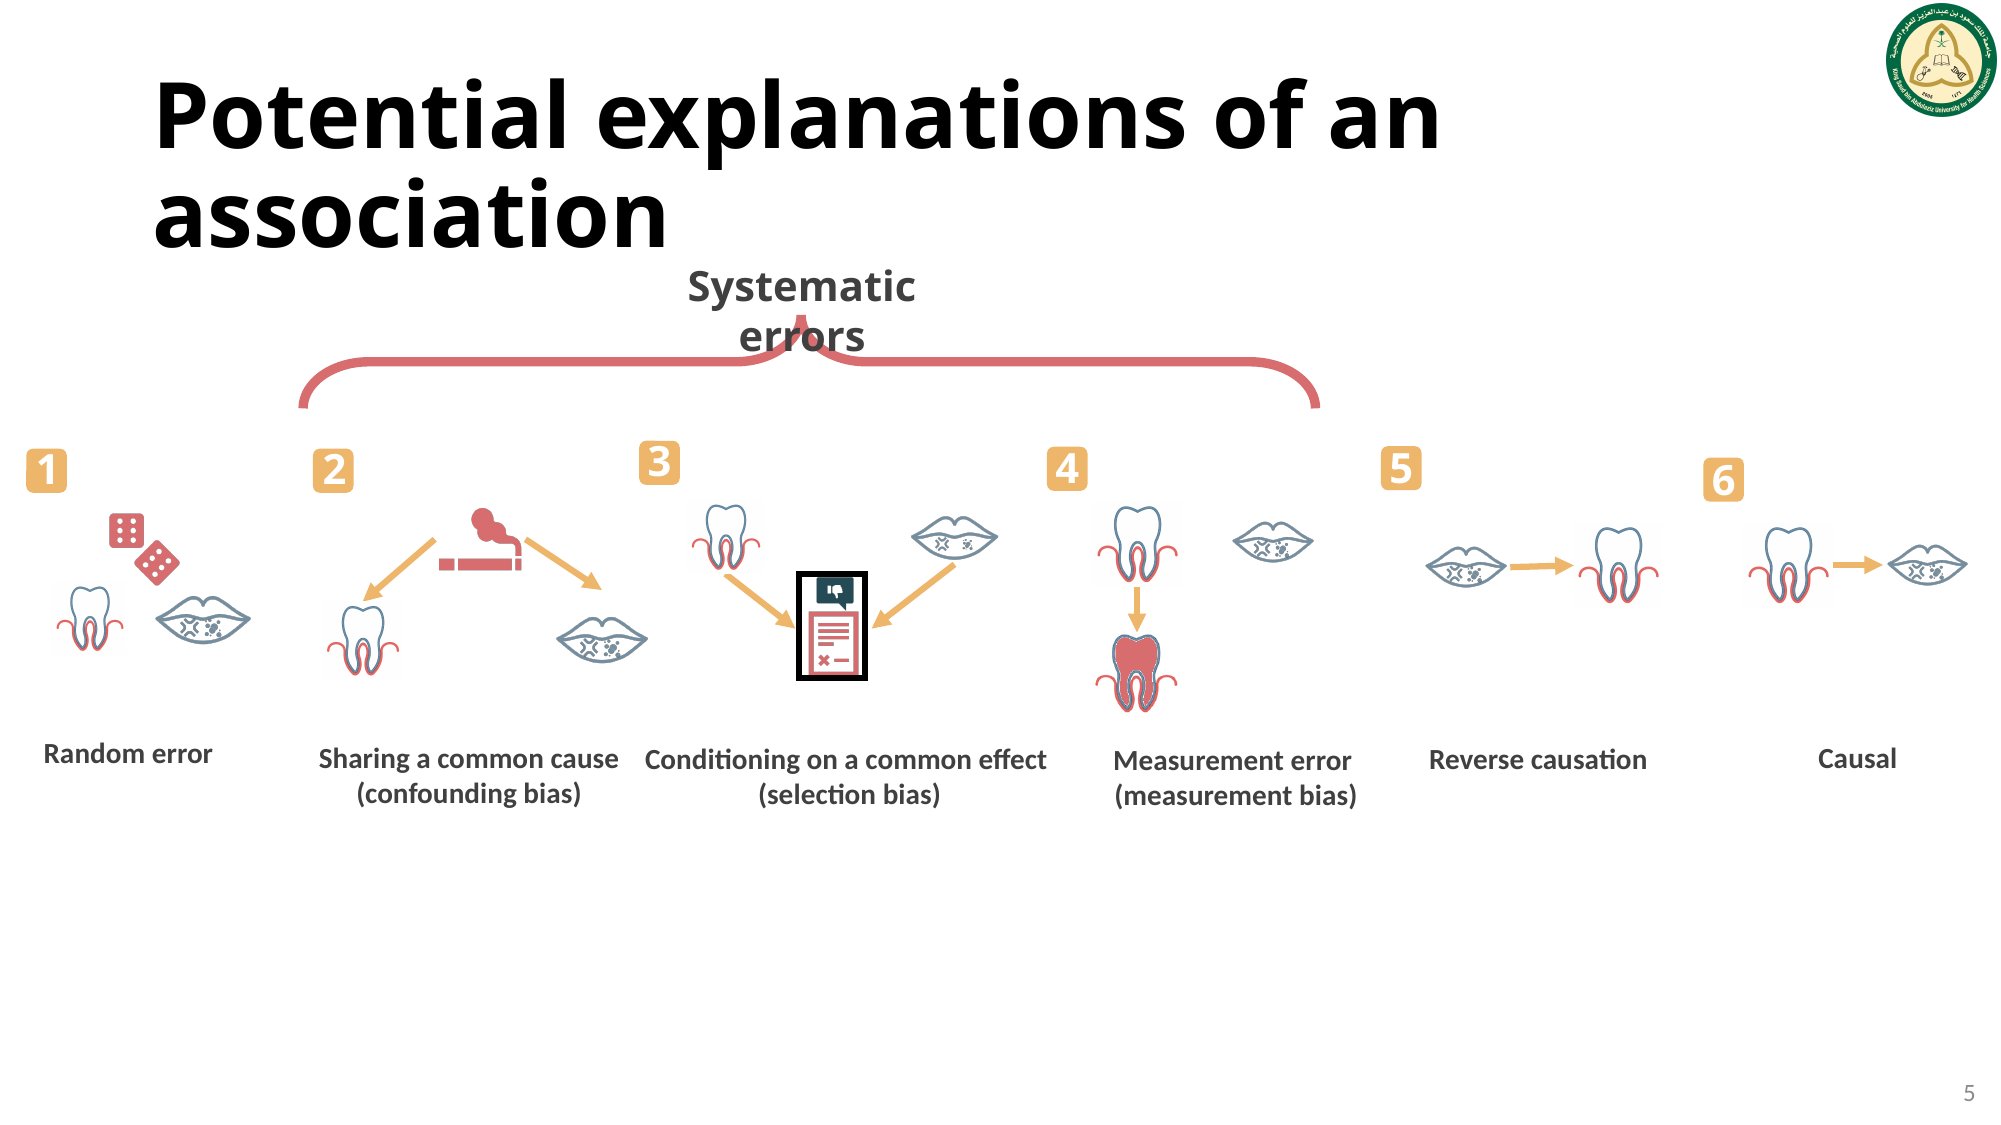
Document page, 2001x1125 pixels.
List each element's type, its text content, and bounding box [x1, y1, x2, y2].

text_box 1 [21, 435, 51, 500]
text_box 6 [1697, 446, 1727, 511]
picture [51, 504, 190, 655]
text_box 5 [1375, 434, 1405, 500]
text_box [1092, 497, 1318, 721]
text_box [51, 447, 68, 494]
text_box Measurement error (measurement bias) [1063, 734, 1409, 819]
text_box Sharing a common cause (confounding bias) [247, 731, 691, 817]
text_box Conditioning on a common effect (selection bias) [605, 732, 1095, 818]
text_box [1727, 456, 1745, 503]
slide_number 5 [1540, 1061, 1991, 1122]
text_box [338, 447, 355, 493]
text_box [1071, 445, 1089, 492]
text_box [149, 567, 255, 673]
picture [1886, 3, 1997, 117]
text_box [1743, 520, 1972, 610]
text_box [663, 439, 681, 486]
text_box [687, 490, 1003, 683]
text_box Systematic errors [630, 278, 974, 368]
text_box Reverse causation [1375, 733, 1702, 783]
text_box 2 [308, 435, 338, 500]
text_box Random error [2, 727, 255, 778]
text_box [302, 361, 1317, 409]
text_box Causal [1737, 731, 1979, 782]
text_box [322, 493, 653, 691]
text_box [1405, 445, 1423, 492]
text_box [1421, 522, 1663, 612]
text_box 3 [633, 427, 663, 492]
text_box 4 [1041, 434, 1071, 499]
title Potential explanations of an association [137, 59, 1863, 278]
